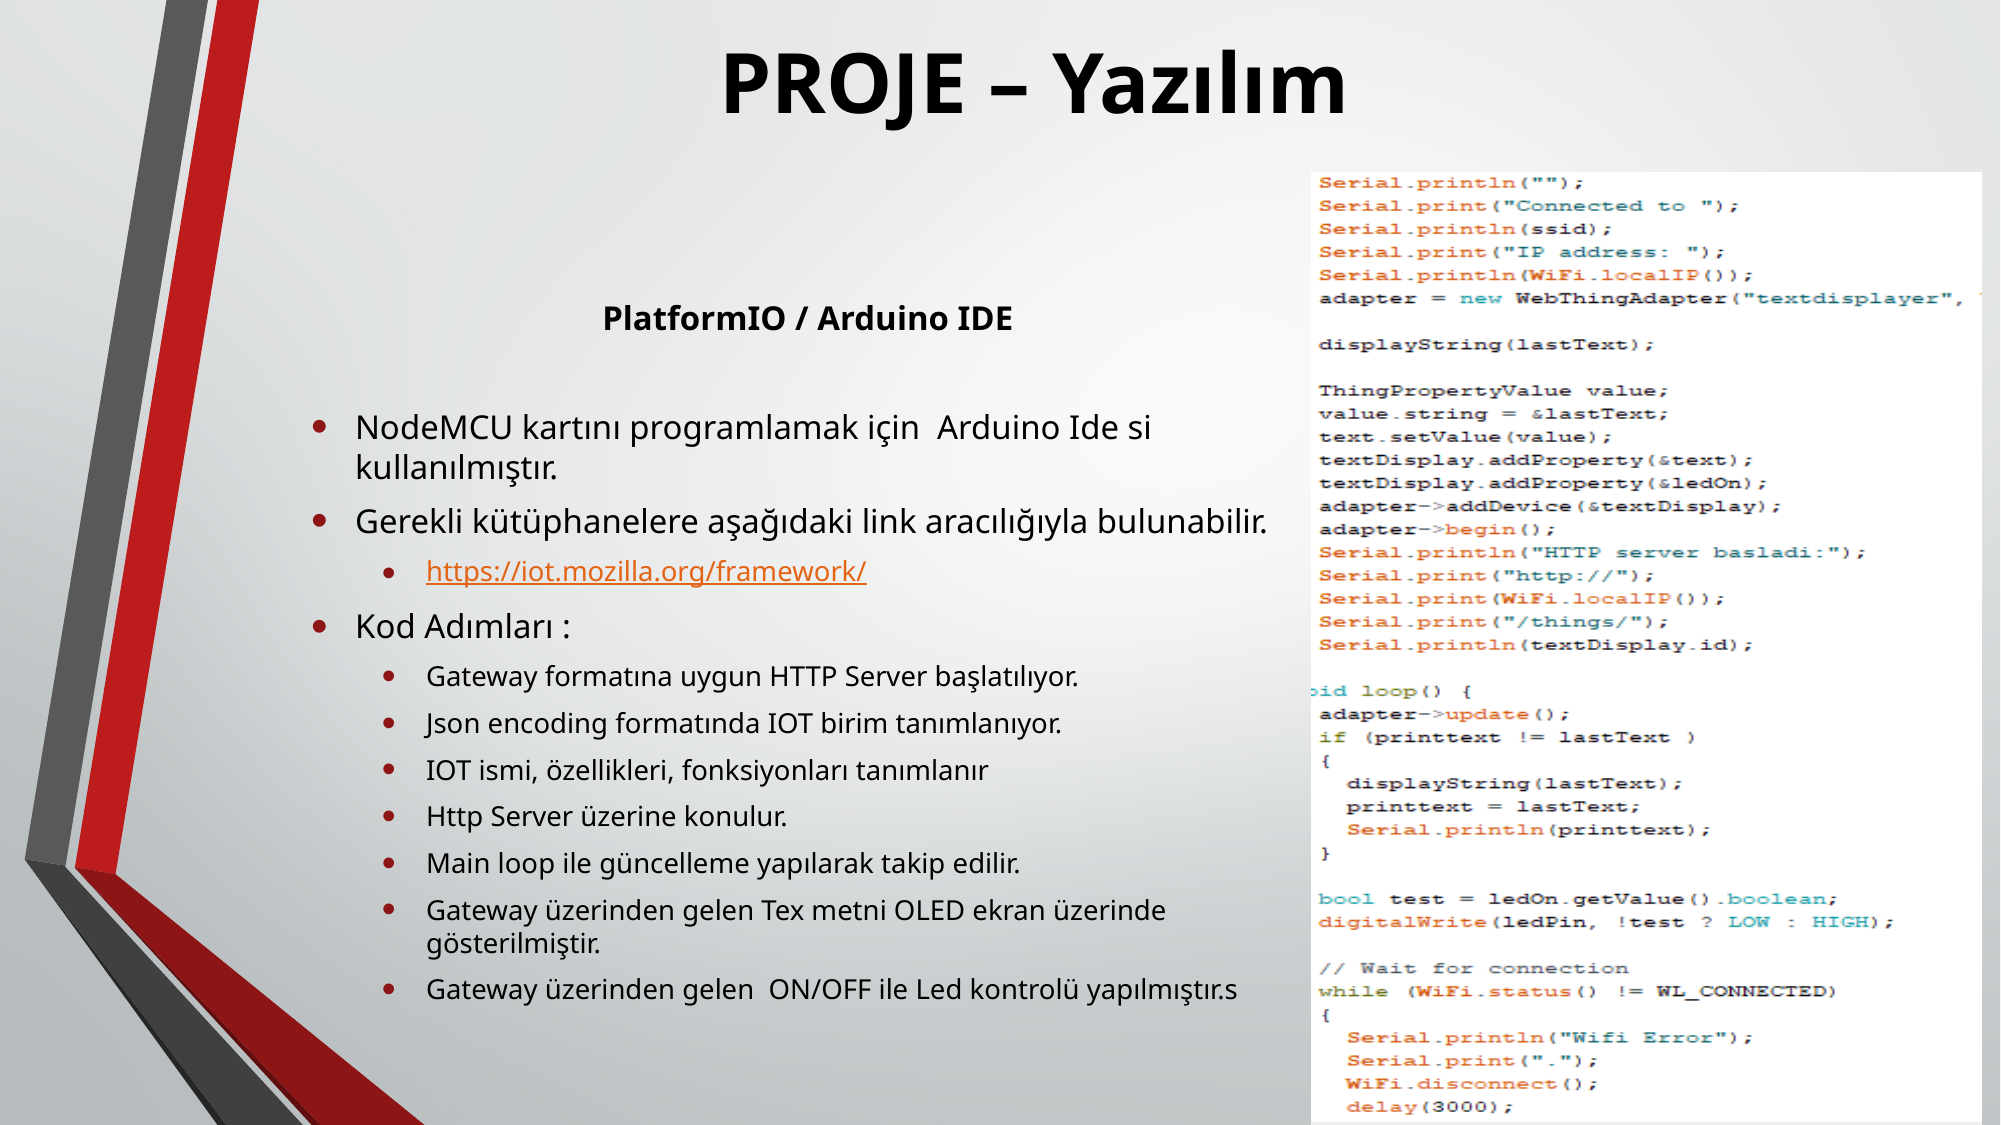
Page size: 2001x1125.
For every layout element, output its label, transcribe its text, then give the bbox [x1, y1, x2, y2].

title PROJE – Yazılım [212, 0, 1857, 226]
picture [1311, 172, 1982, 1125]
list PlatformIO / Arduino IDE NodeMCU kartını programlamak için Arduino Ide si kullanılmıştır. Gerekli kütüphanelere aşağıdaki link aracılığıyla bulunabilir. https://iot.mozilla.org/framework/ Kod Adımları : Gateway formatına uygun HTTP Server başlatılıyor. Json encoding formatında IOT birim tanımlanıyor. IOT ismi, özellikleri, fonksiyonları tanımlanır Http Server üzerine konulur. Main loop ile güncelleme yapılarak takip edilir. Gateway üzerinden gelen Tex metni OLED ekran üzerinde gösterilmiştir. Gateway üzerinden gelen ON/OFF ile Led kontrolü yapılmıştır.s [296, 181, 1311, 1025]
